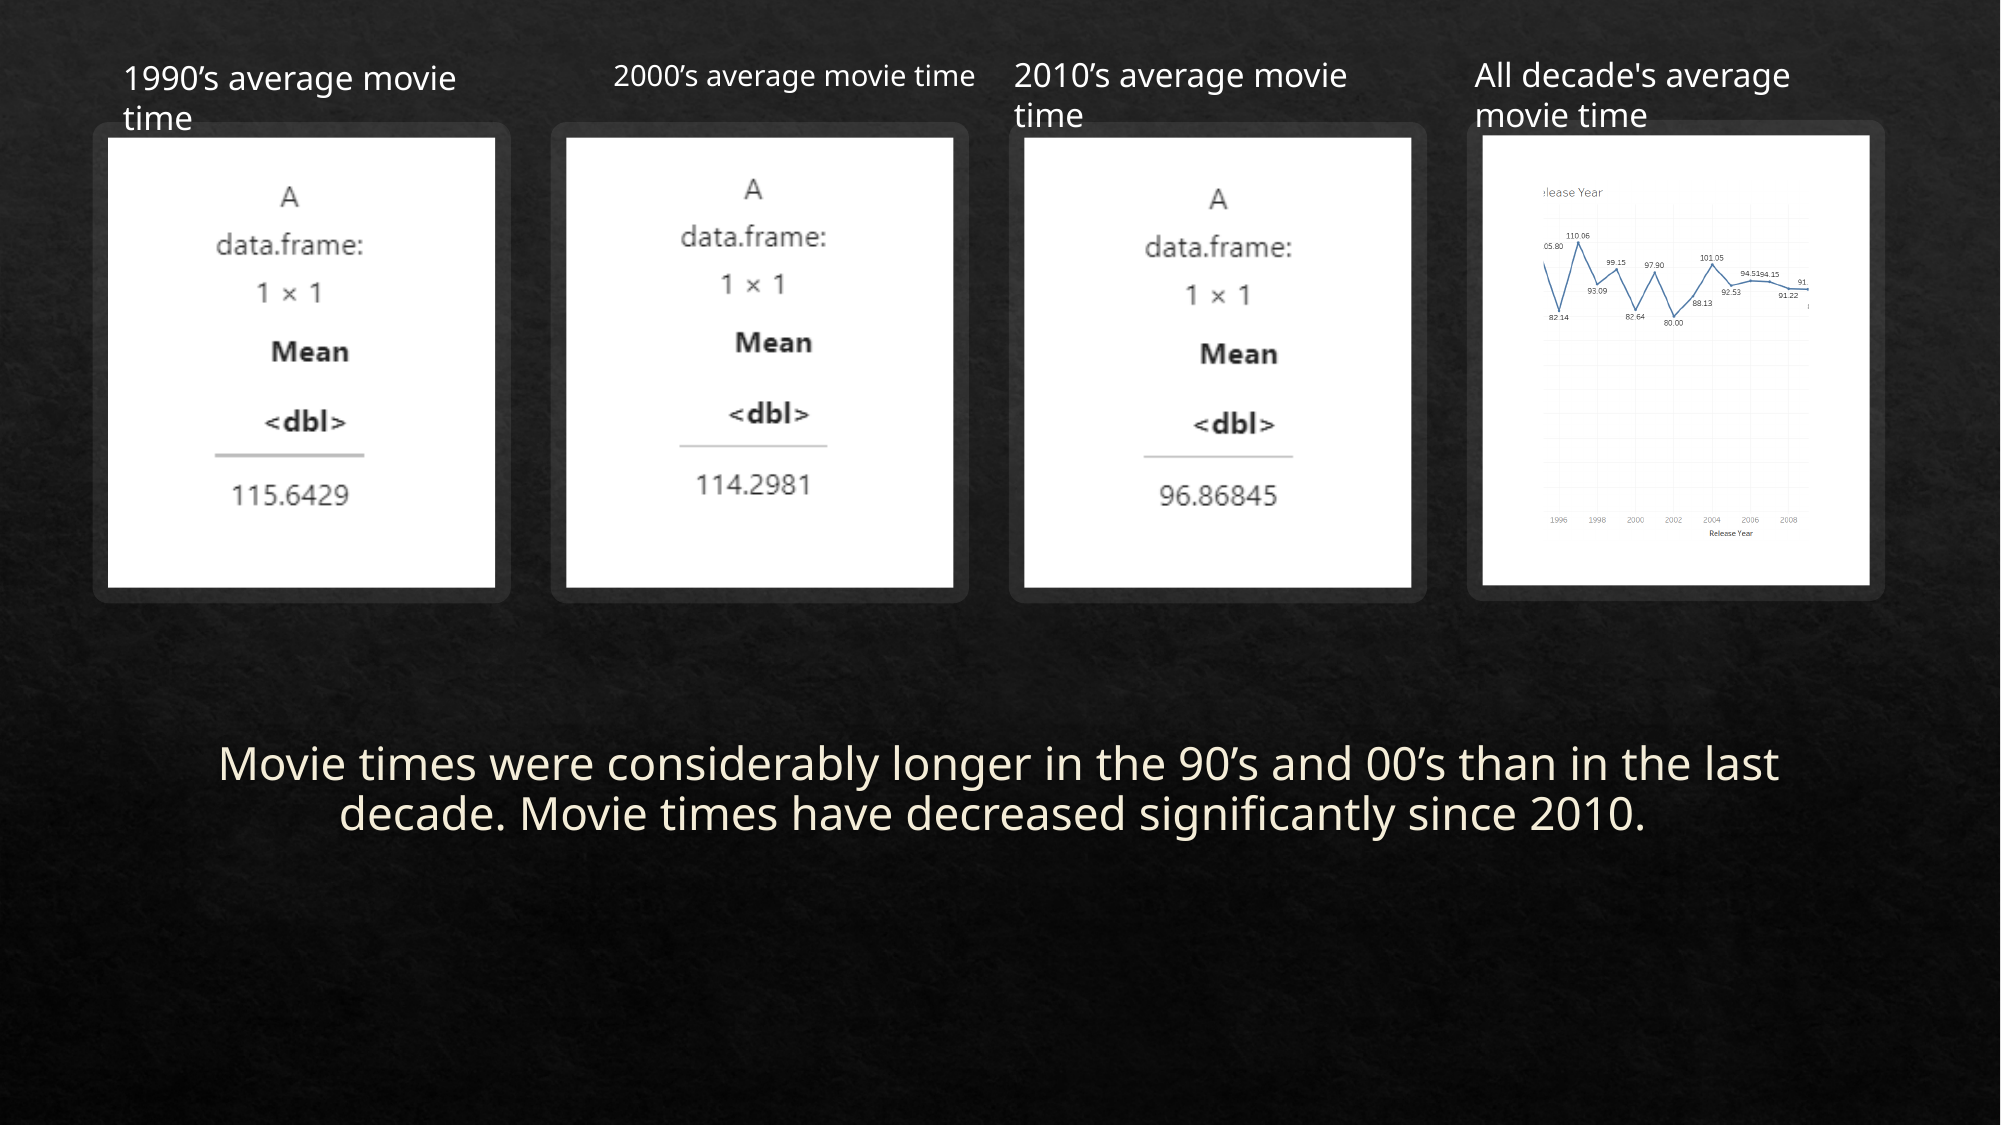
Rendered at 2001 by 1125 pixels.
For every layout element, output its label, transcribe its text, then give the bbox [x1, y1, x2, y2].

picture [627, 163, 893, 524]
text_box [565, 136, 955, 589]
title Movie times were considerably longer in the 90’s and 00’s than in the last decade. Movie times have decreased significantly since 2010. [176, 643, 1822, 848]
text_box 2010’s average movie time [999, 47, 1387, 142]
text_box [1481, 142, 1871, 587]
text_box [107, 136, 496, 589]
text_box 1990’s average movie time [108, 49, 496, 145]
text_box All decade's average movie time [1459, 46, 1908, 142]
picture [1543, 180, 1809, 541]
picture [159, 163, 425, 524]
text_box [1023, 136, 1413, 589]
text_box 2000’s average movie time [598, 49, 999, 100]
picture [1099, 180, 1366, 541]
